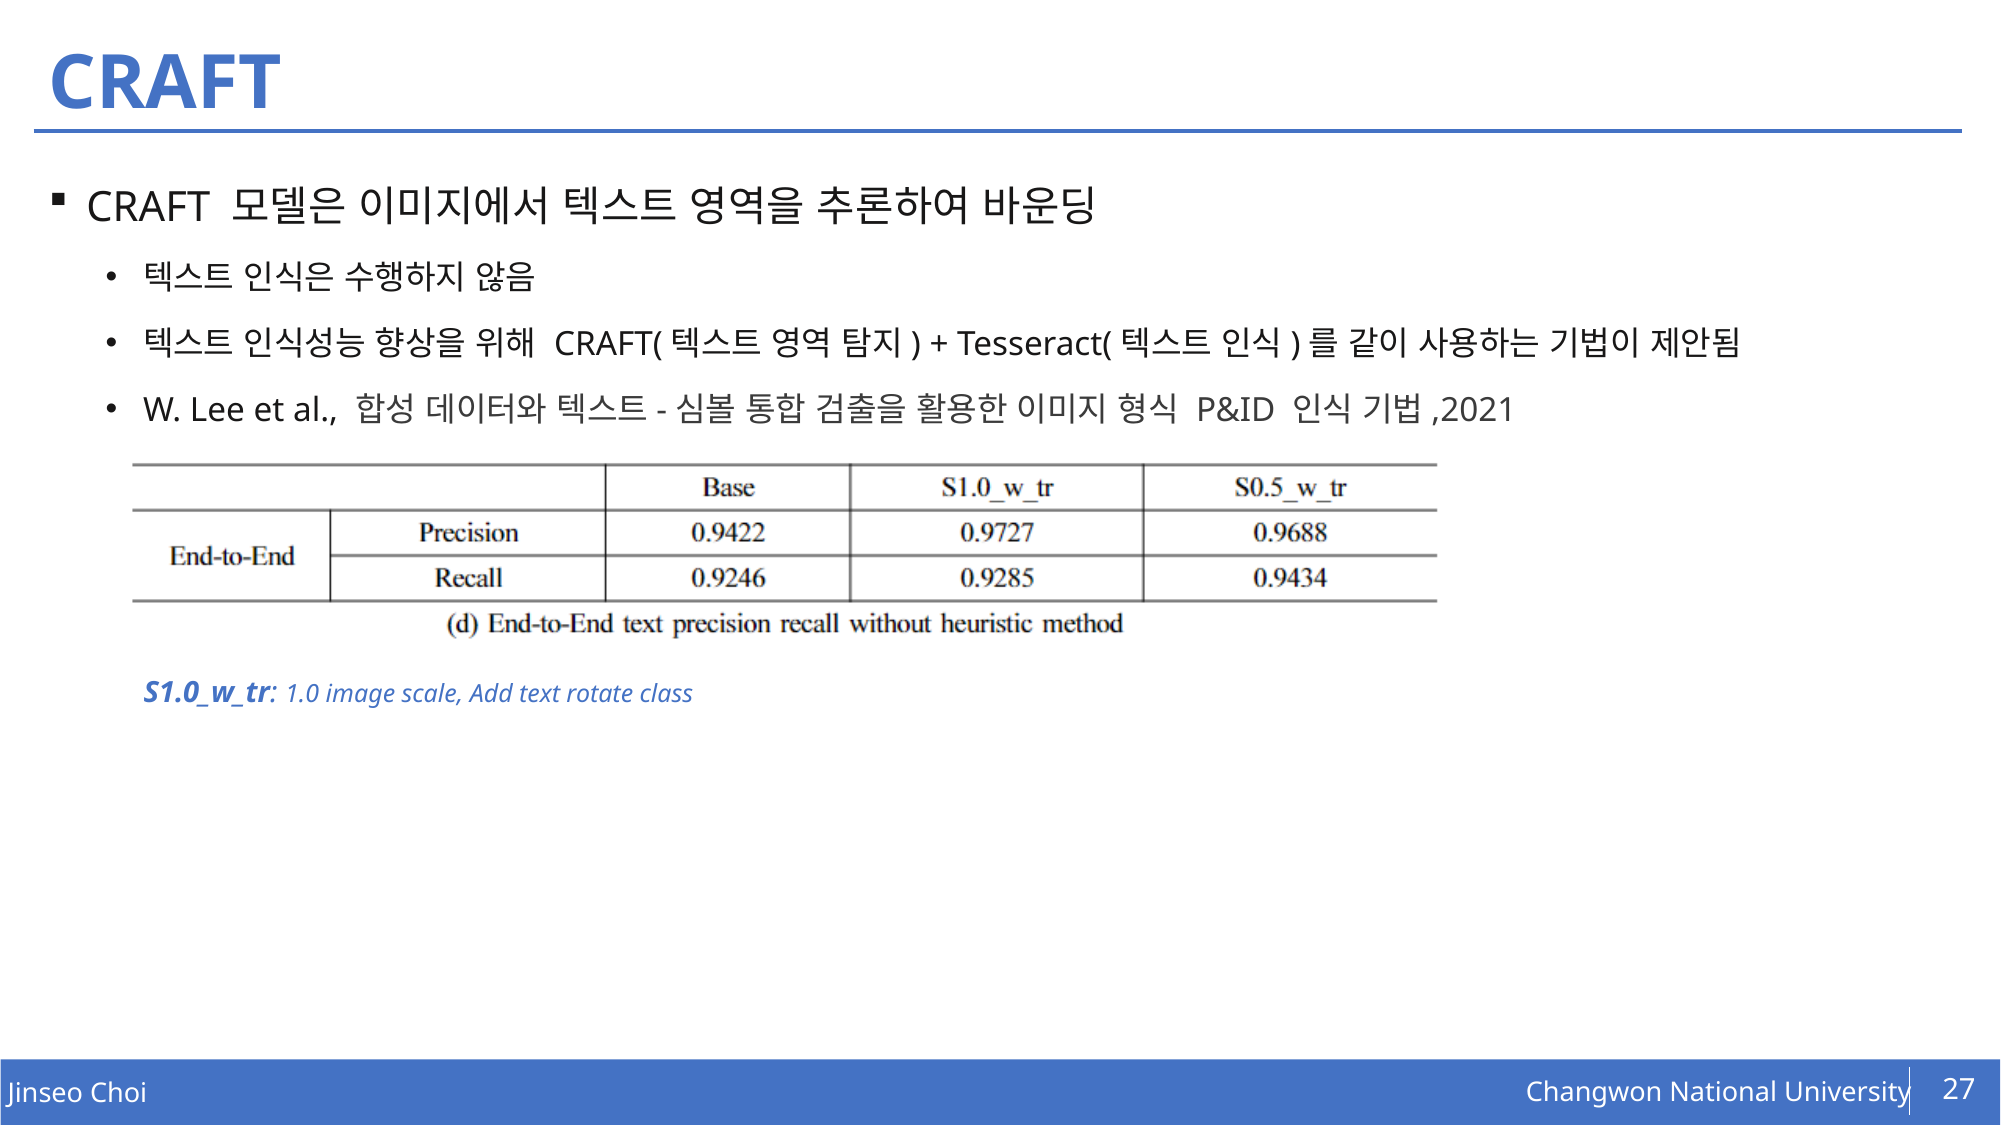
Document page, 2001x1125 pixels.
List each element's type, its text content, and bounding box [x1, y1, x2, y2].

slide_number 27 [1922, 1060, 1996, 1121]
picture [128, 459, 1464, 645]
text_box S1.0_w_tr: 1.0 image scale, Add text rotate class [128, 666, 1165, 716]
title CRAFT [33, 27, 1963, 143]
text_box CRAFT 모델은 이미지에서 텍스트 영역을 추론하여 바운딩 텍스트 인식은 수행하지 않음 텍스트 인식성능 향상을 위해 CRAFT(텍스트 영역 탐지) + Tesseract(텍스트 인식)를 같이 사용하는 기법이 제안됨 W. Lee et al., 합성 데이터와 텍스트-심볼 통합 검출을 활용한 이미지 형식 P&ID 인식 기법,2021 [33, 152, 1963, 997]
